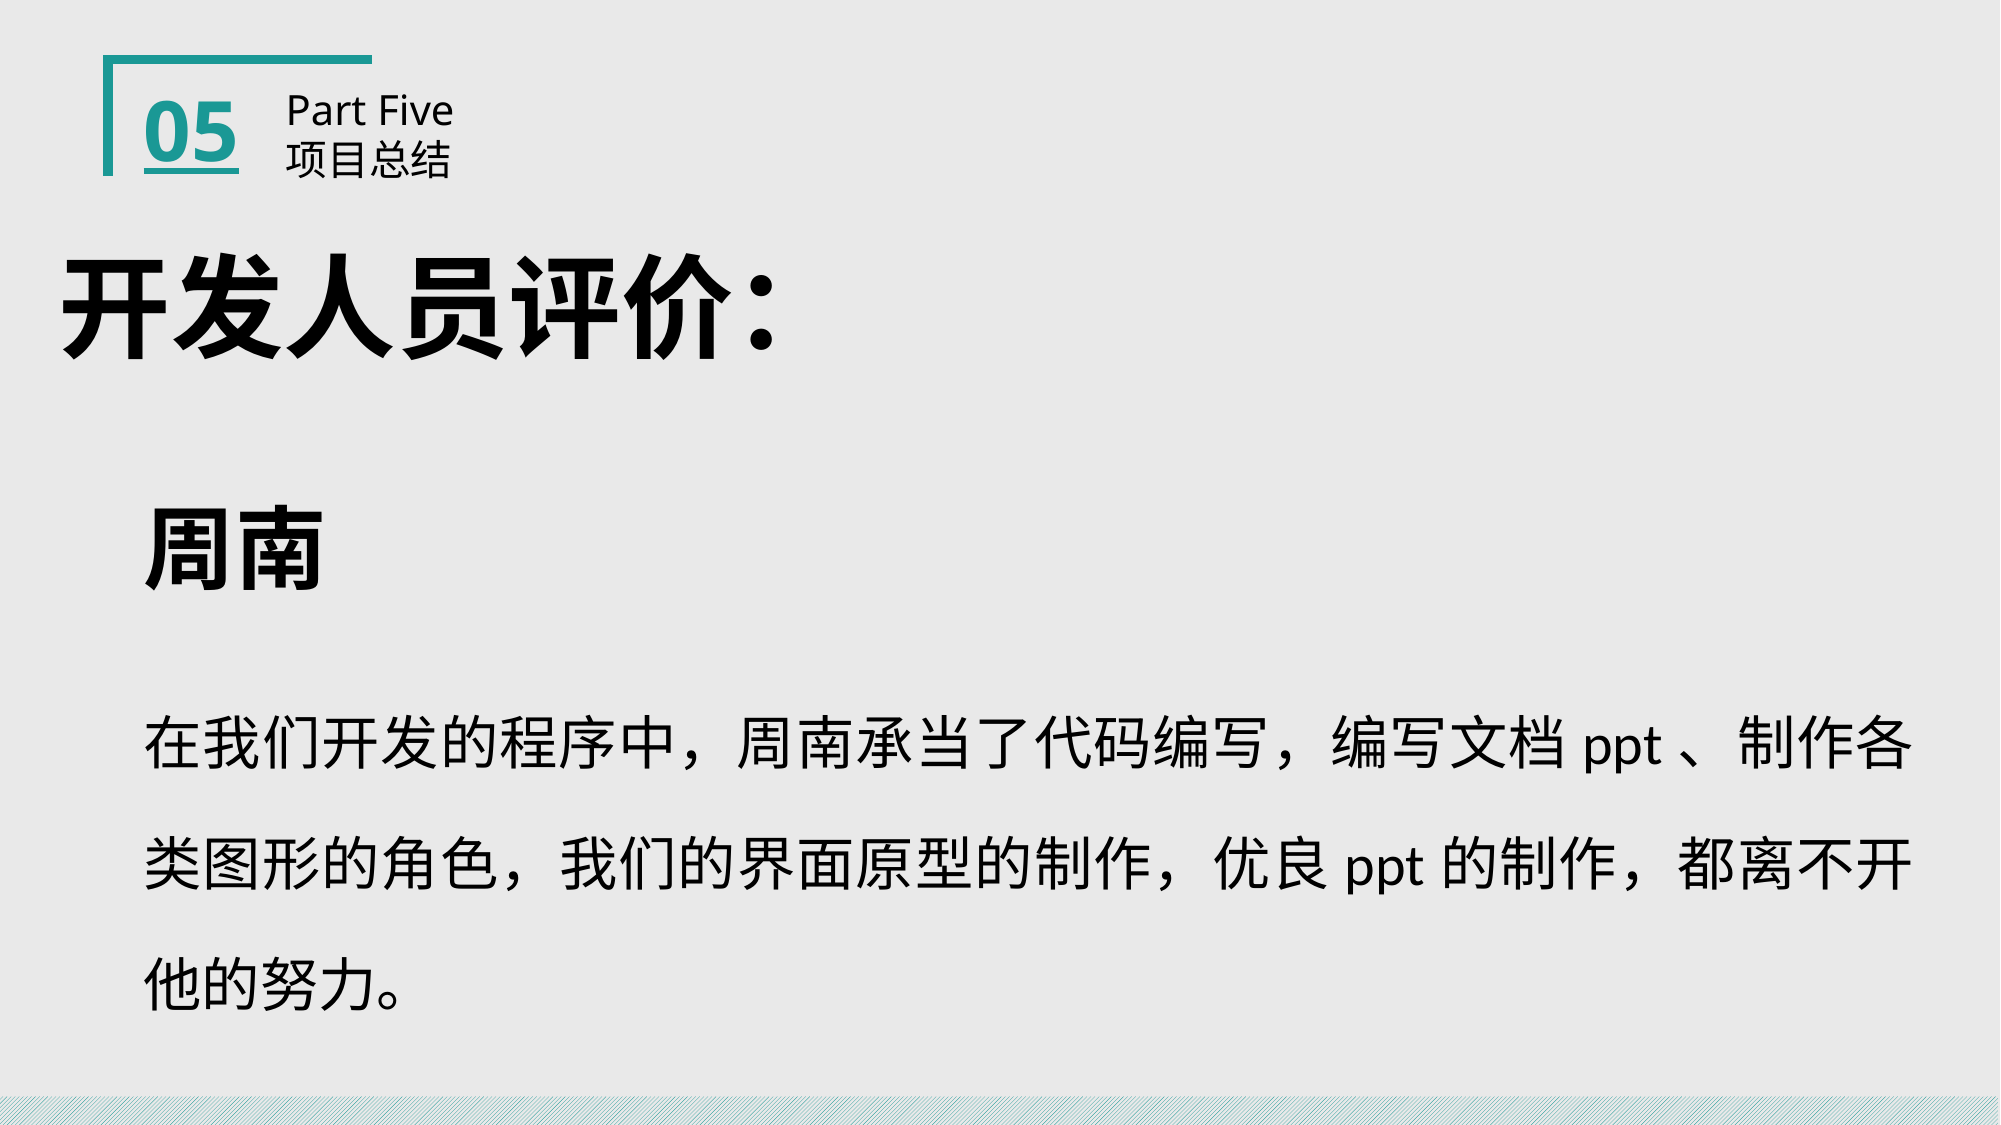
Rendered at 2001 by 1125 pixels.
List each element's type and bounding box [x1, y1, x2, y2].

text_box [0, 229, 1674, 380]
text_box [0, 0, 2000, 191]
text_box [128, 403, 1929, 1026]
